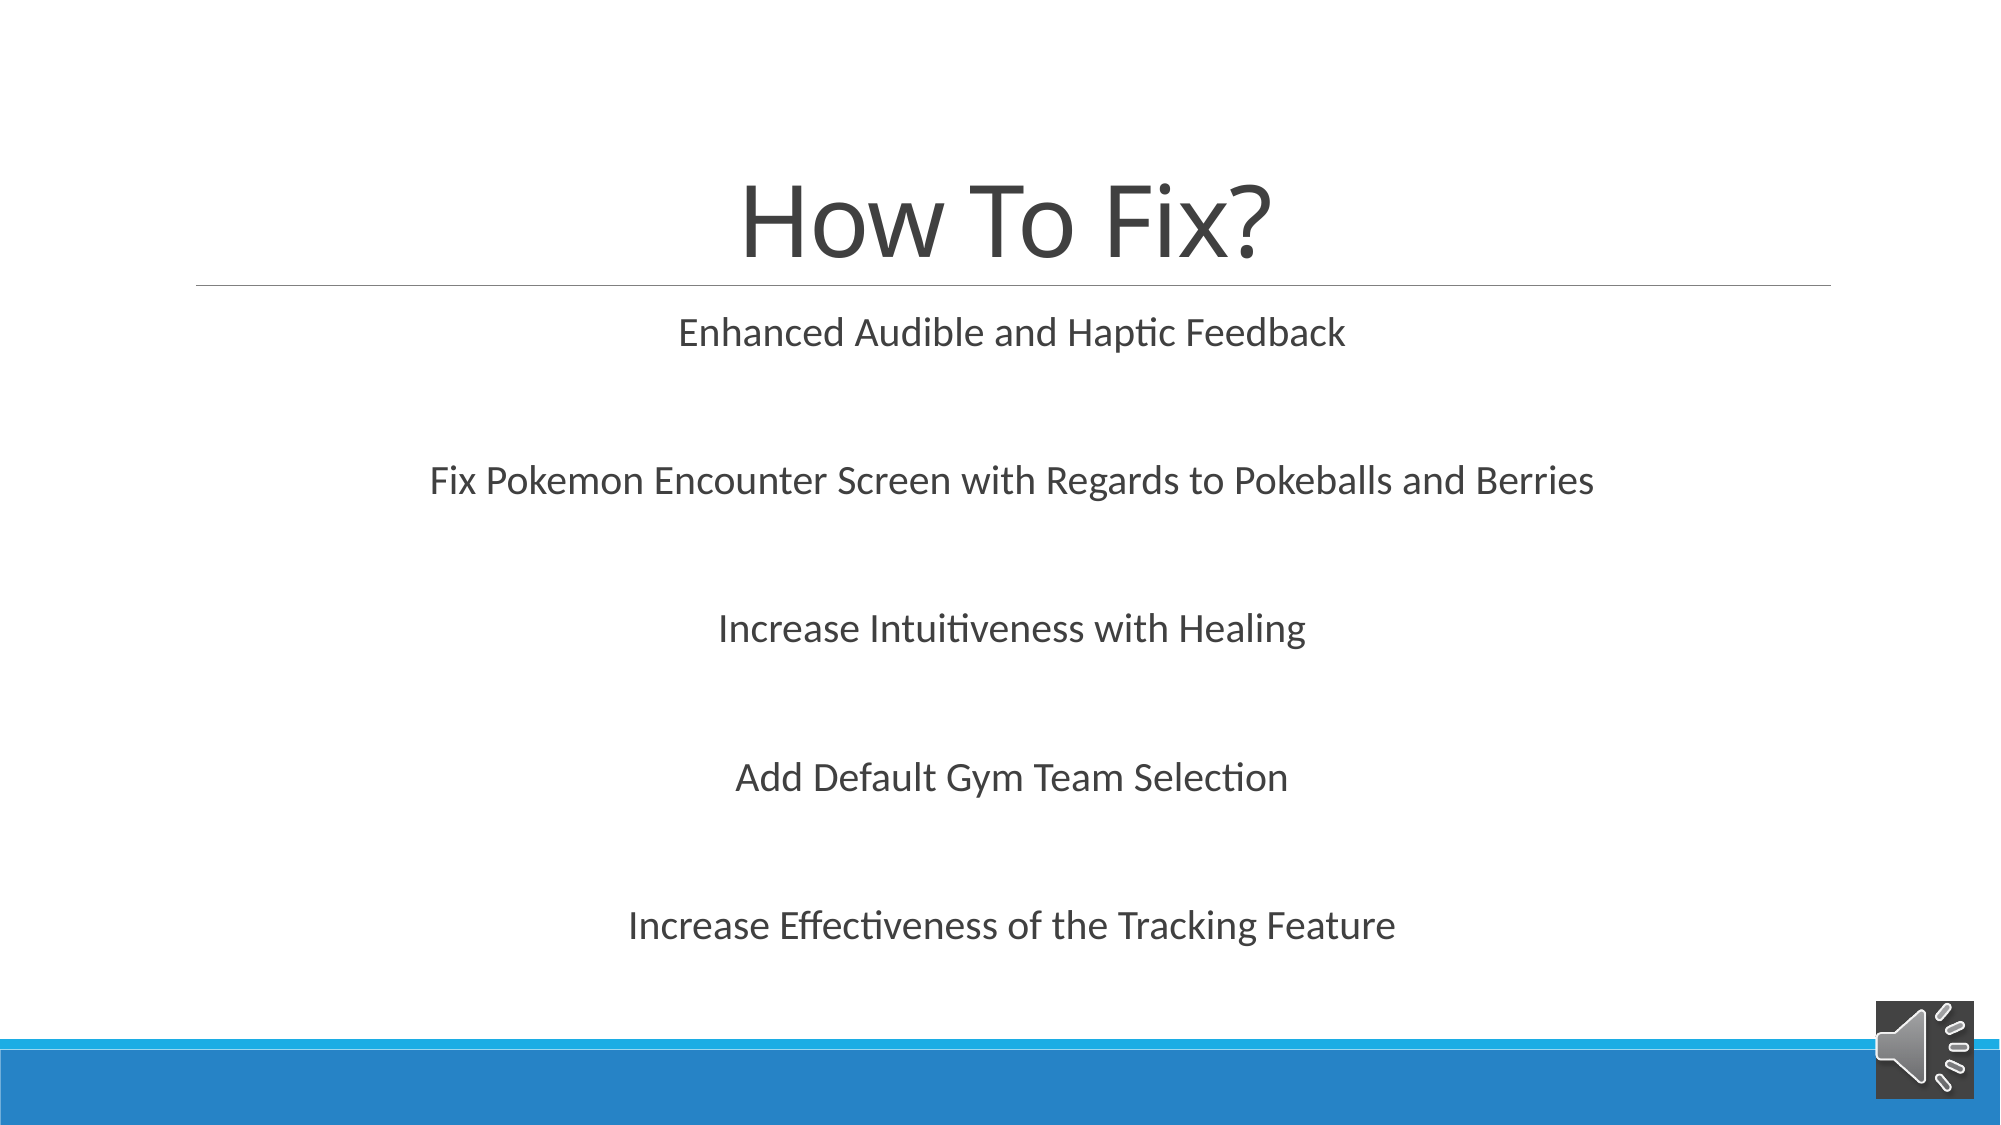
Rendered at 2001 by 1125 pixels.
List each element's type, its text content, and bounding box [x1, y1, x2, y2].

picture [1874, 999, 1976, 1101]
list Enhanced Audible and Haptic Feedback Fix Pokemon Encounter Screen with Regards to Pokeballs and Berries Increase Intuitiveness with Healing Add Default Gym Team Selection Increase Effectiveness of the Tracking Feature [180, 302, 1830, 963]
title How To Fix? [180, 47, 1830, 285]
